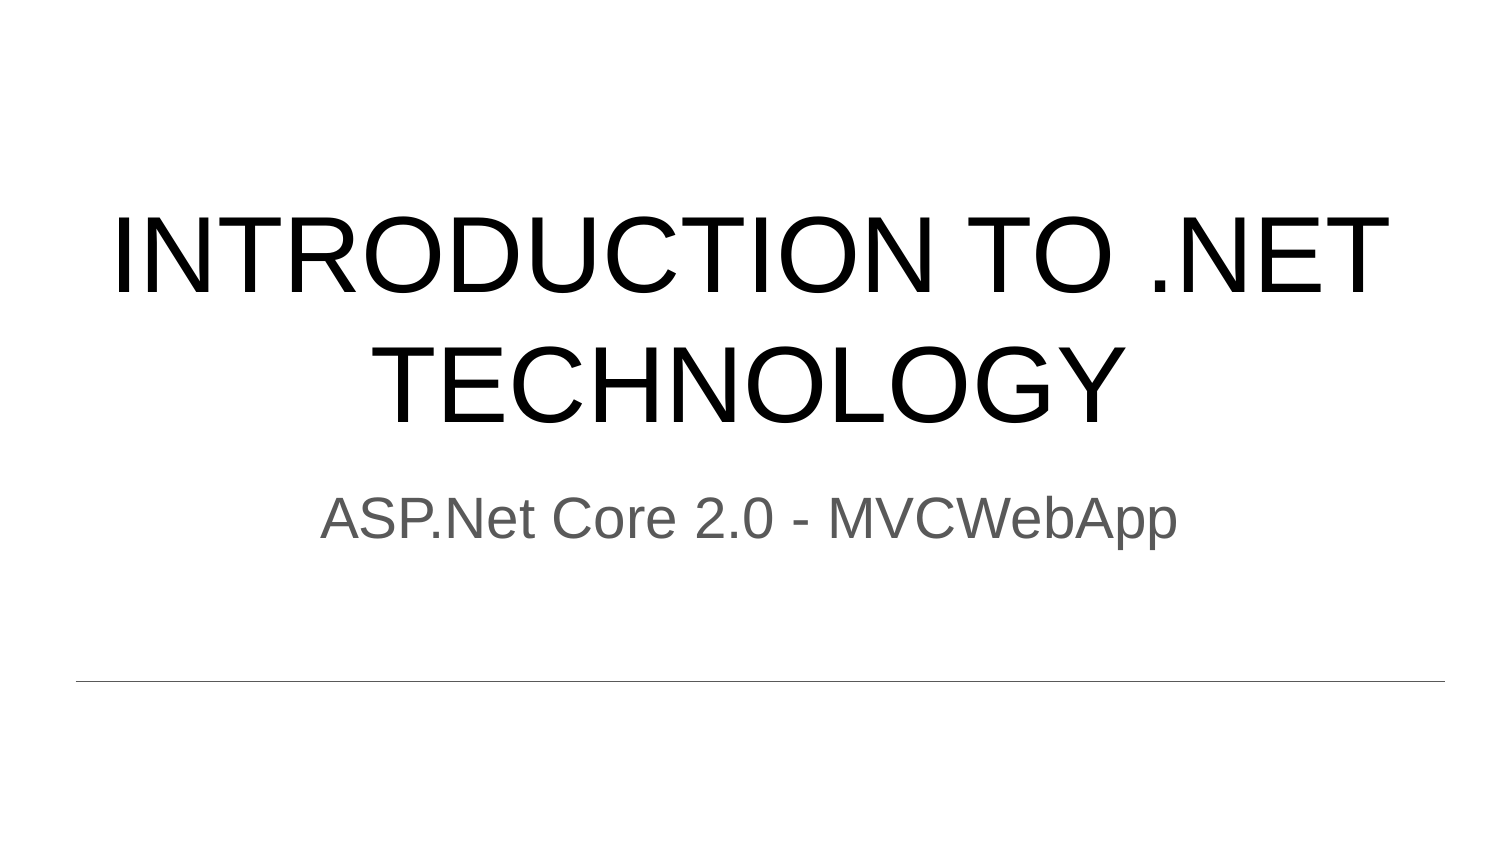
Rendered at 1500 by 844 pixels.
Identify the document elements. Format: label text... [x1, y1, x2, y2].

title INTRODUCTION TO .NET TECHNOLOGY [51, 122, 1449, 459]
subtitle ASP.Net Core 2.0 - MVCWebApp [51, 464, 1449, 595]
